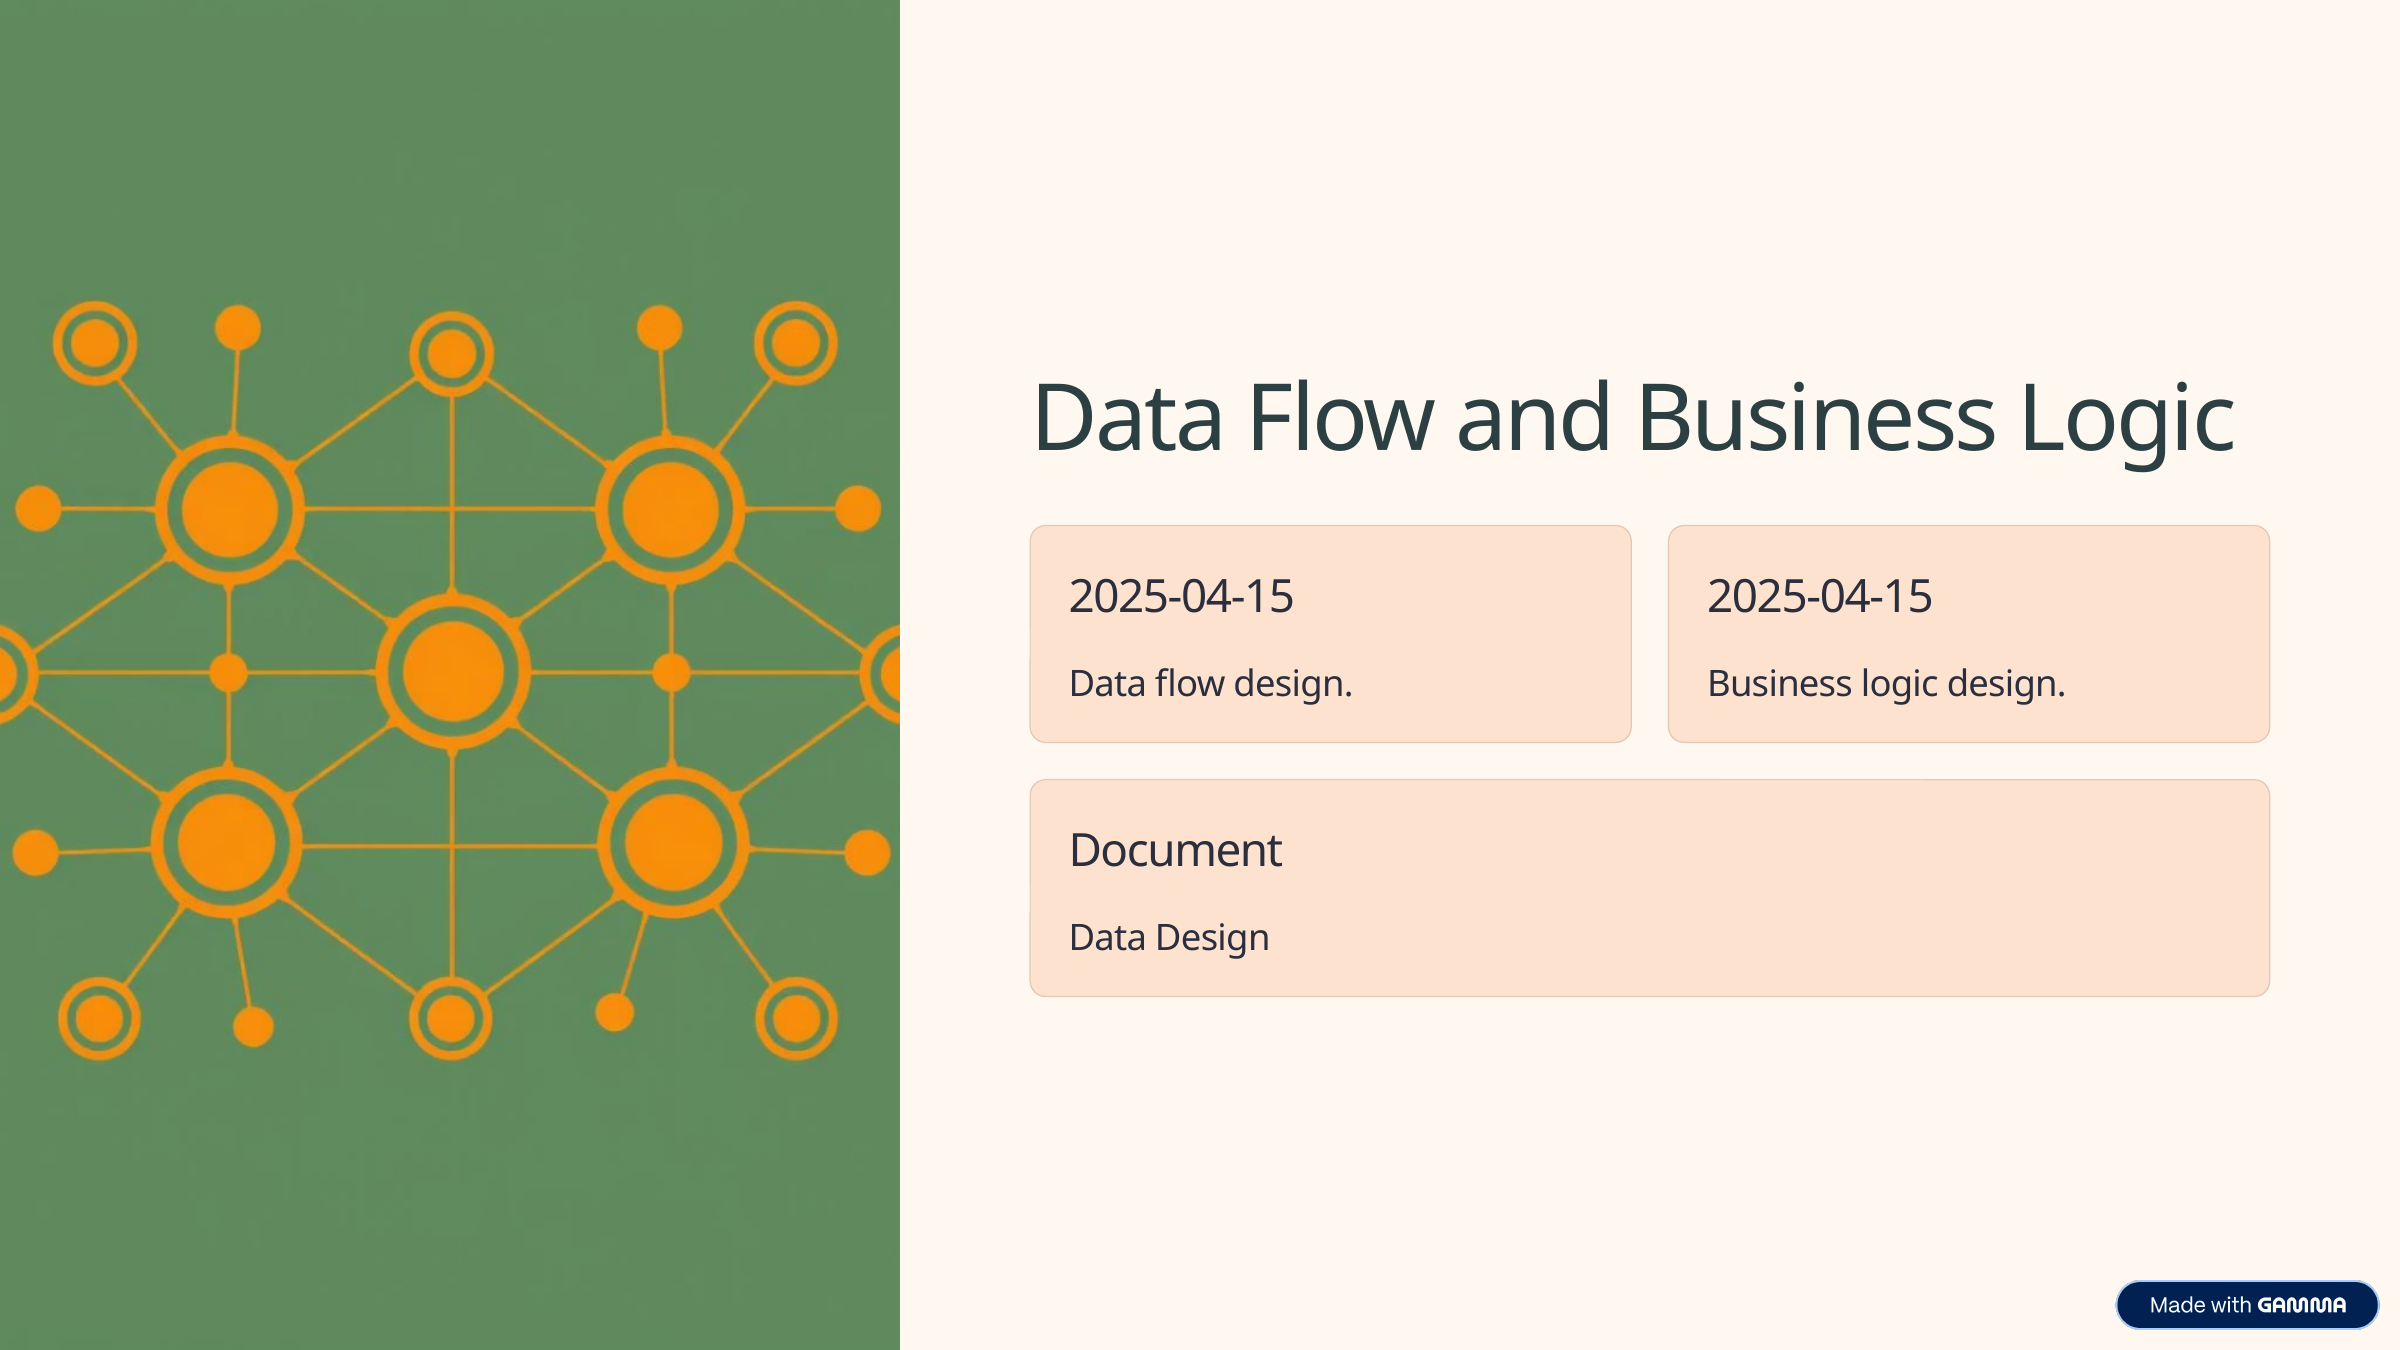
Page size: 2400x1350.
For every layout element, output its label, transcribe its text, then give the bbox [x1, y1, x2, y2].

text_box 2025-04-15 [1706, 563, 2173, 622]
text_box [1030, 779, 2270, 997]
text_box Data Flow and Business Logic [1030, 353, 2218, 470]
text_box [1030, 525, 1632, 743]
text_box Business logic design. [1706, 644, 2232, 704]
text_box Data flow design. [1068, 644, 1593, 704]
picture [0, 0, 900, 1350]
text_box 2025-04-15 [1068, 563, 1534, 622]
text_box Document [1068, 818, 1534, 877]
picture [2106, 1271, 2389, 1339]
text_box [1668, 525, 2270, 743]
text_box Data Design [1068, 898, 2232, 958]
